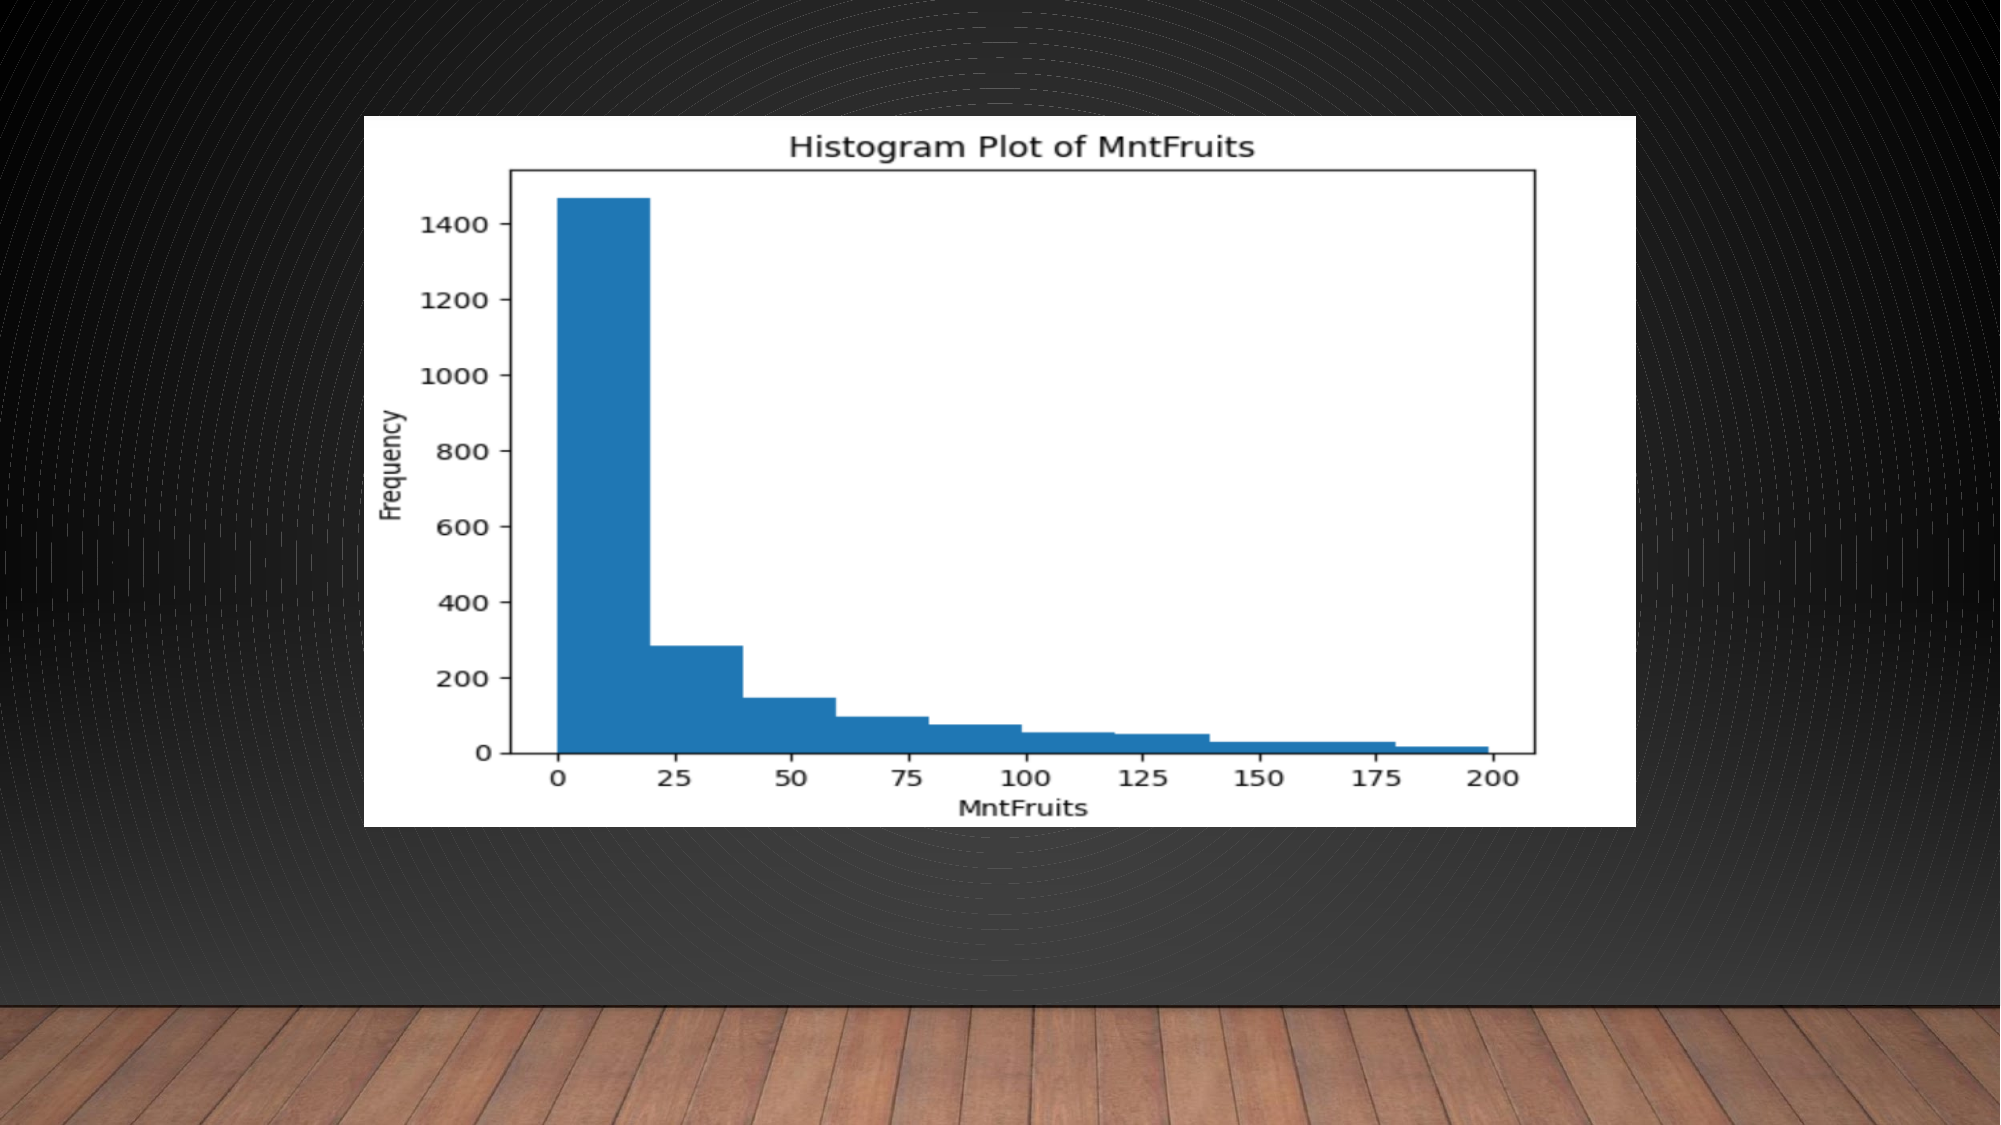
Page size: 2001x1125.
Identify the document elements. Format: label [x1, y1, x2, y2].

picture [364, 116, 1636, 827]
picture [0, 1005, 2000, 1125]
